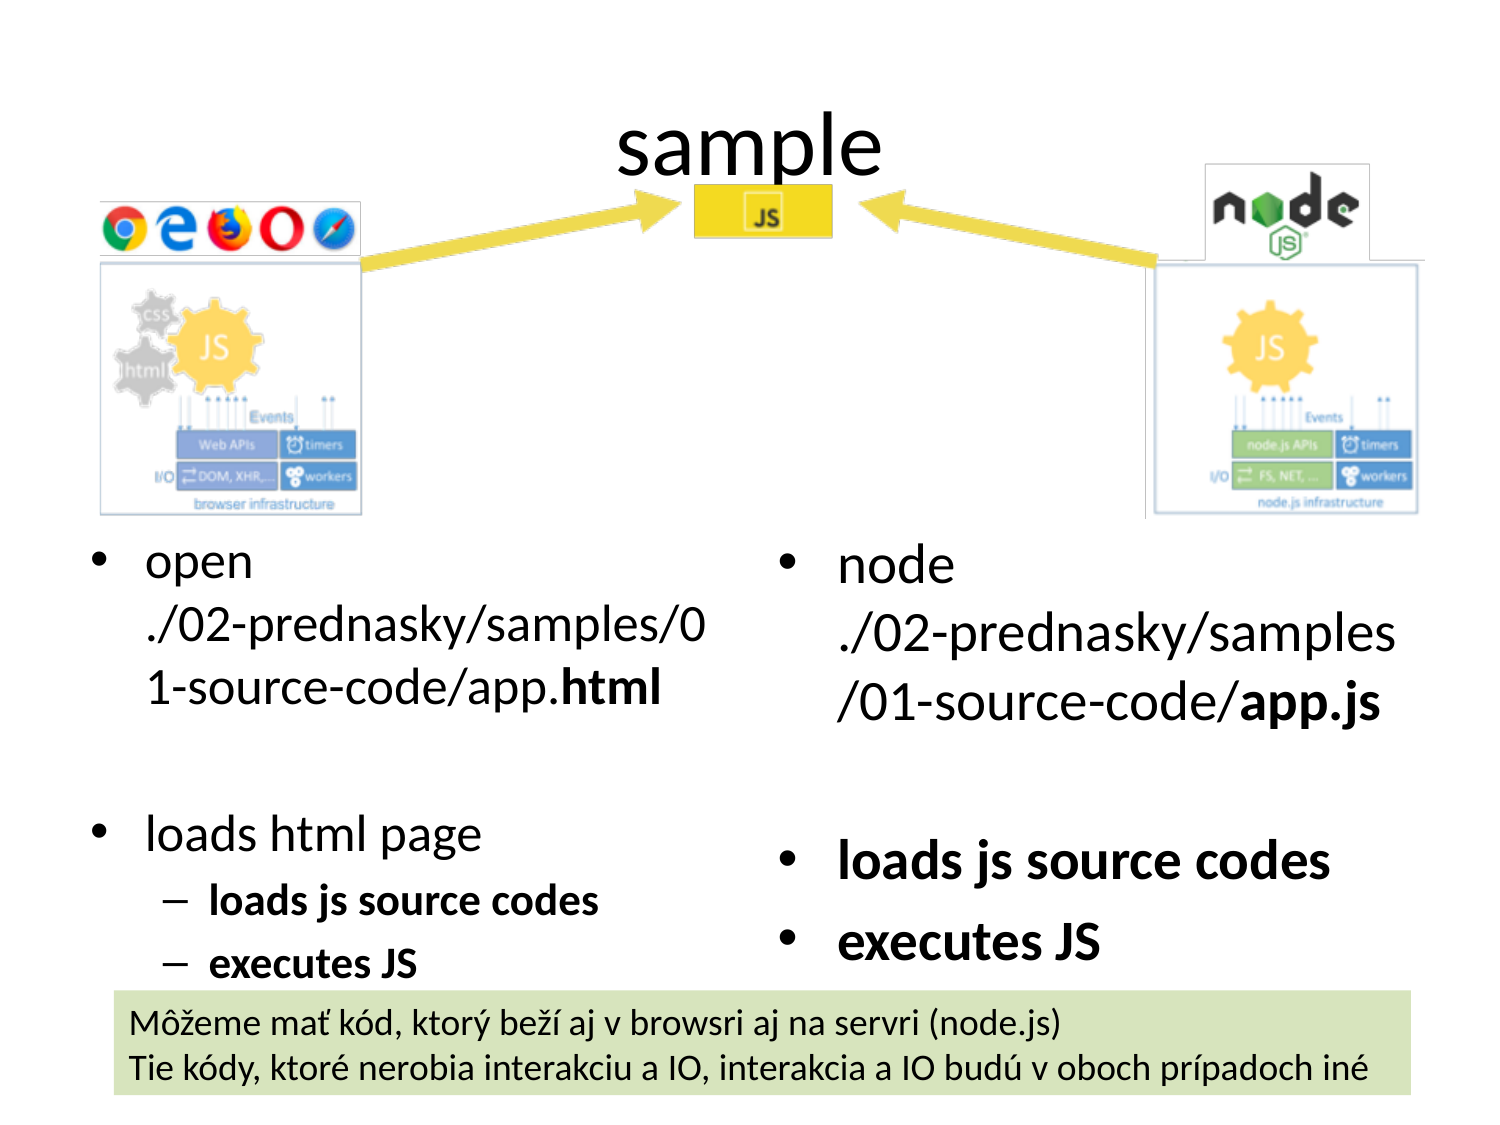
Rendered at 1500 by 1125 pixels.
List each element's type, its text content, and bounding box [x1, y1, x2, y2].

picture [99, 158, 1426, 520]
title sample [75, 45, 1425, 233]
list open ./02-prednasky/samples/01-source-code/app.html loads html page loads js source codes executes JS [75, 518, 738, 1005]
text_box Môžeme mať kód, ktorý beží aj v browsri aj na servri (node.js) Tie kódy, ktoré nerobia interakciu a IO, interakcia a IO budú v oboch prípadoch iné [113, 990, 1411, 1096]
list node ./02-prednasky/samples/01-source-code/app.js loads js source codes executes JS [762, 526, 1425, 1005]
